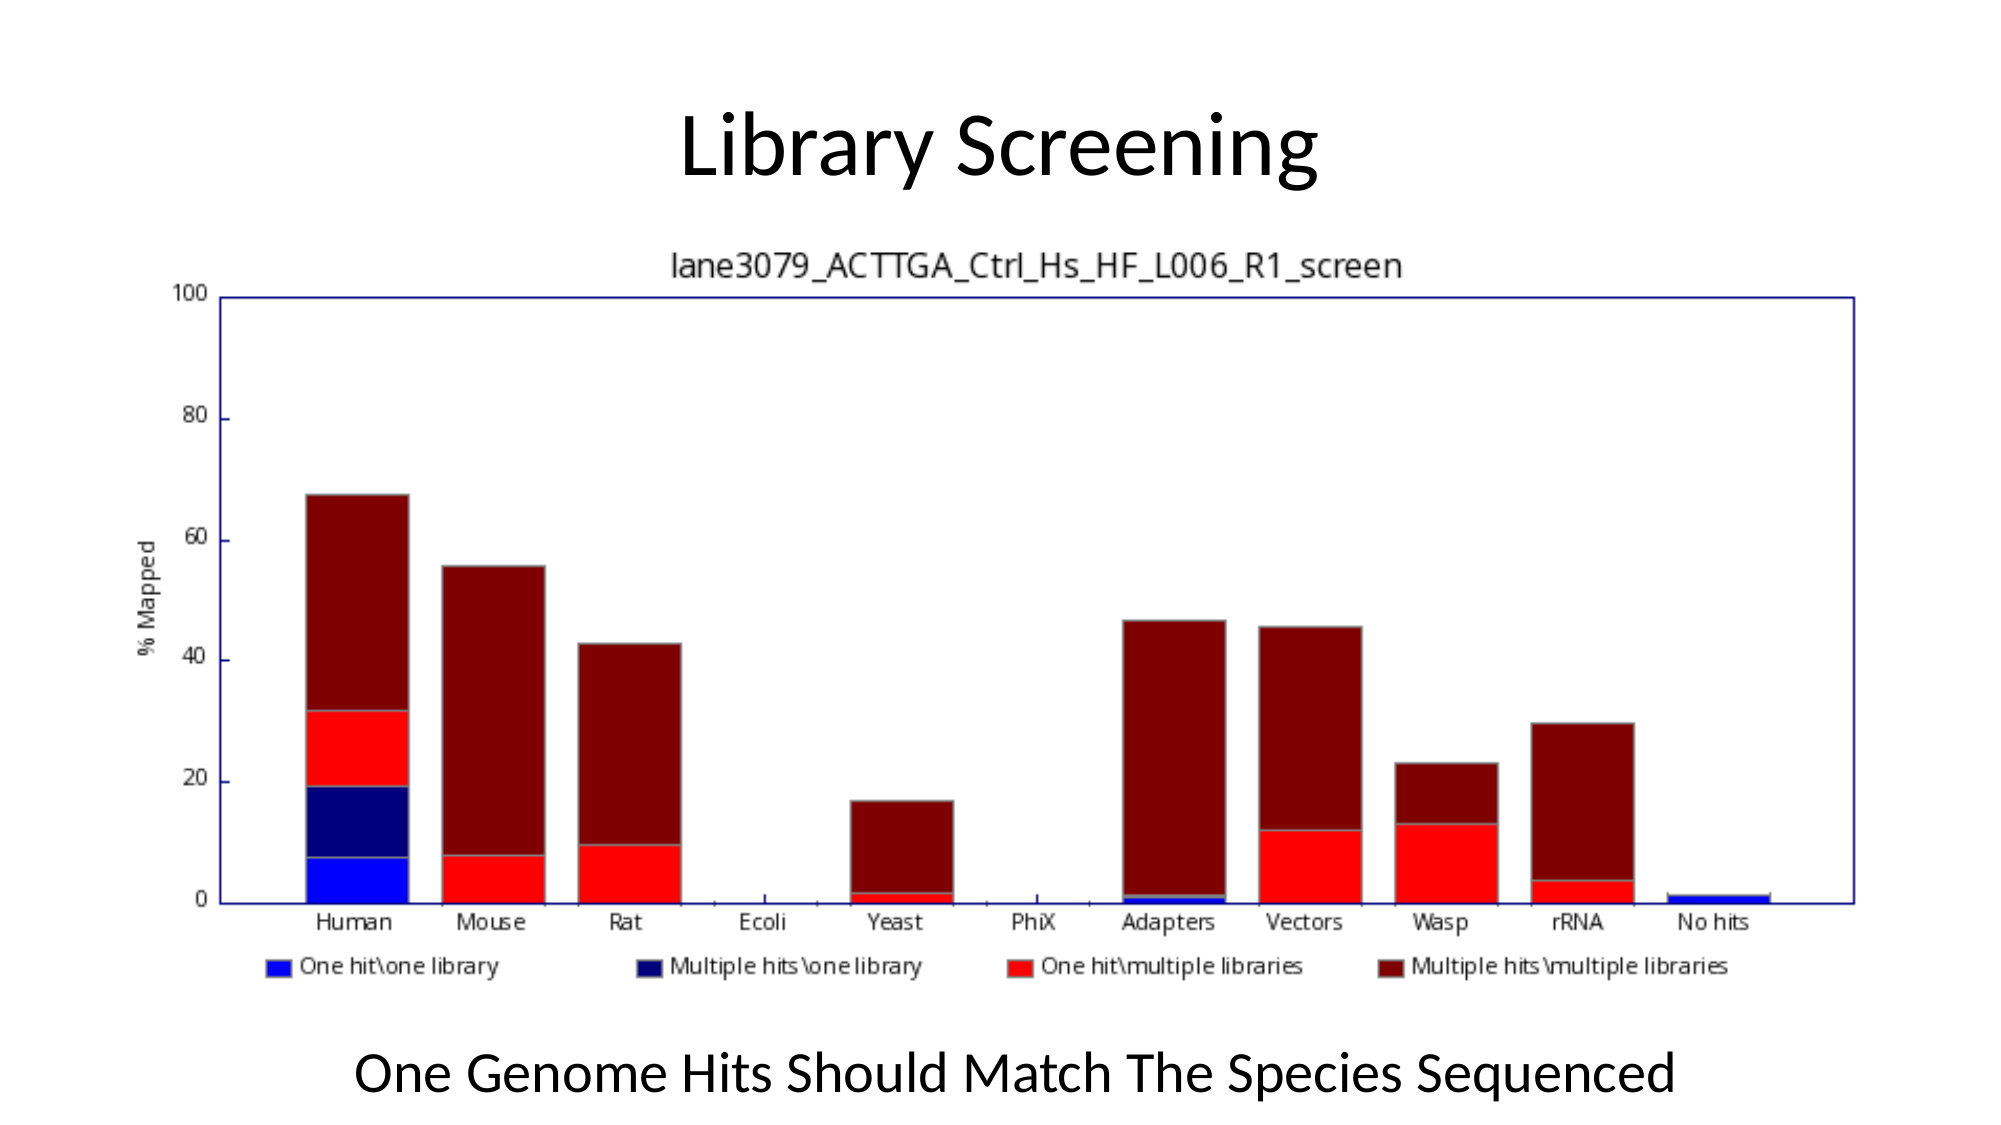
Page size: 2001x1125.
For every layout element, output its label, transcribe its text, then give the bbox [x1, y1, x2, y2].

picture [136, 251, 1864, 985]
text_box One Genome Hits Should Match The Species Sequenced [340, 1026, 1693, 1112]
title Library Screening [99, 45, 1900, 233]
